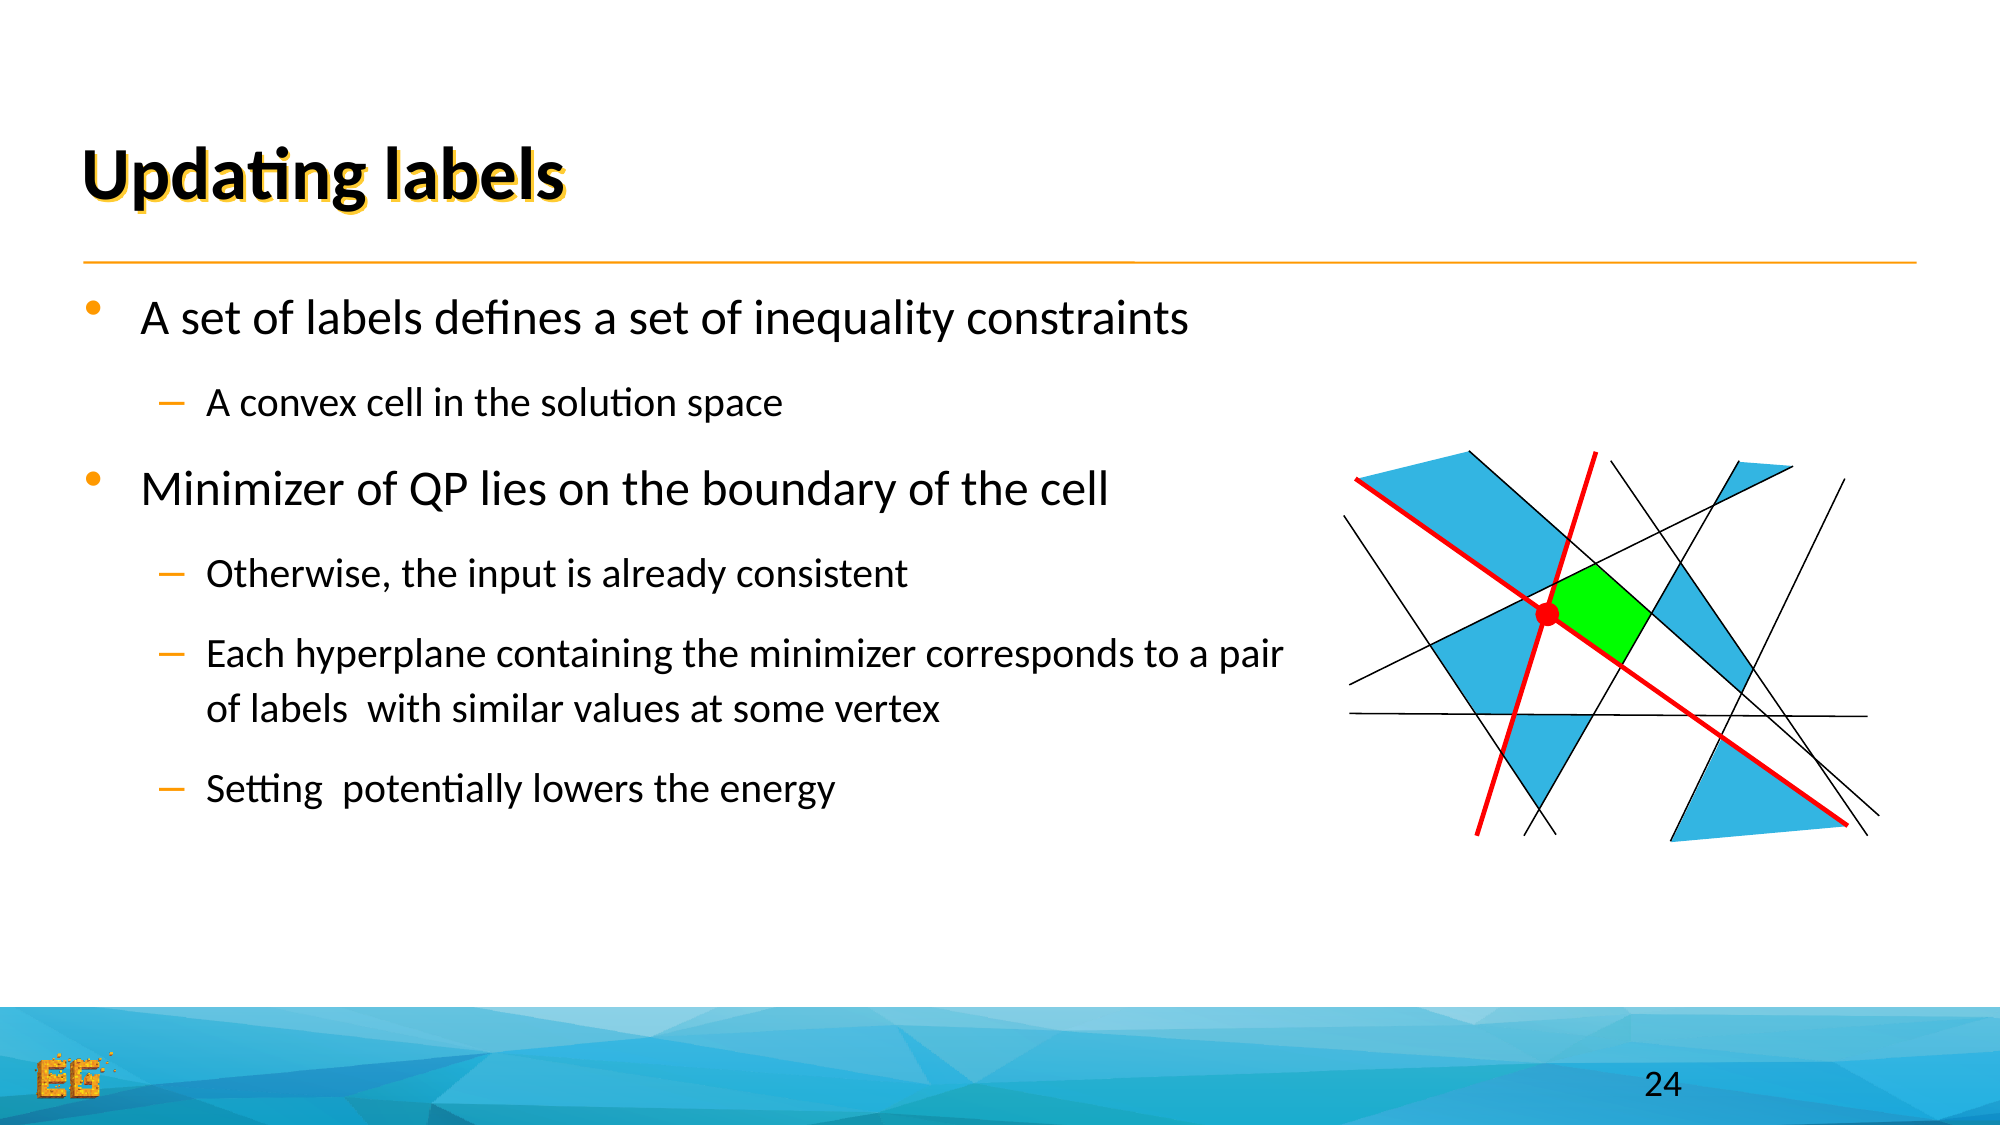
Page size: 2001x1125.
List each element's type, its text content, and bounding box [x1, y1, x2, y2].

title Updating labels [66, 69, 1534, 270]
slide_number 24 [1629, 1051, 2000, 1102]
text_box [1343, 450, 1880, 843]
picture [0, 1030, 2000, 1125]
